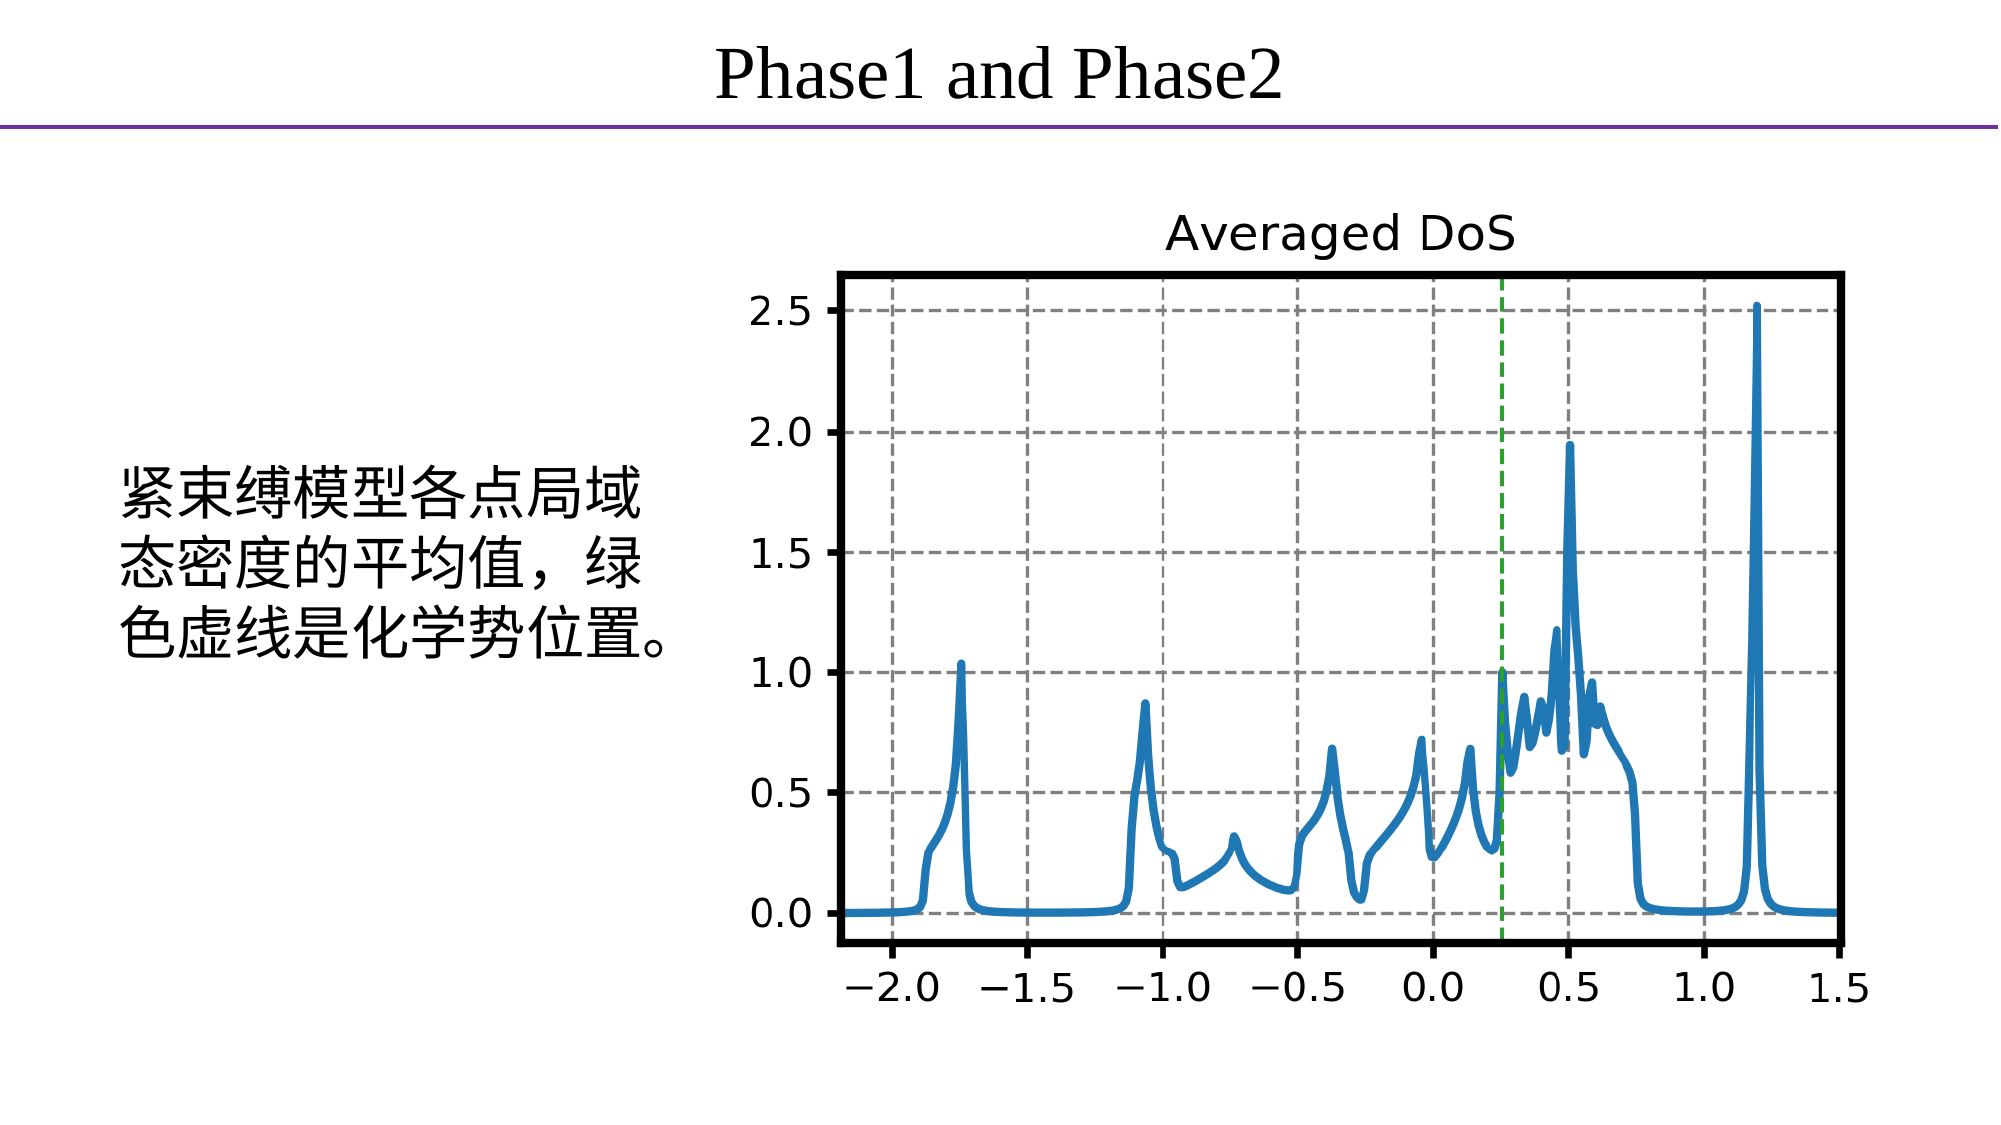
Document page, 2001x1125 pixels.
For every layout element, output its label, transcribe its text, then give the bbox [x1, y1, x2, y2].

text_box 紧束缚模型各点局域态密度的平均值，绿色虚线是化学势位置。 [79, 448, 682, 674]
picture [703, 168, 1885, 1055]
text_box Phase1 and Phase2 [0, 16, 2000, 122]
